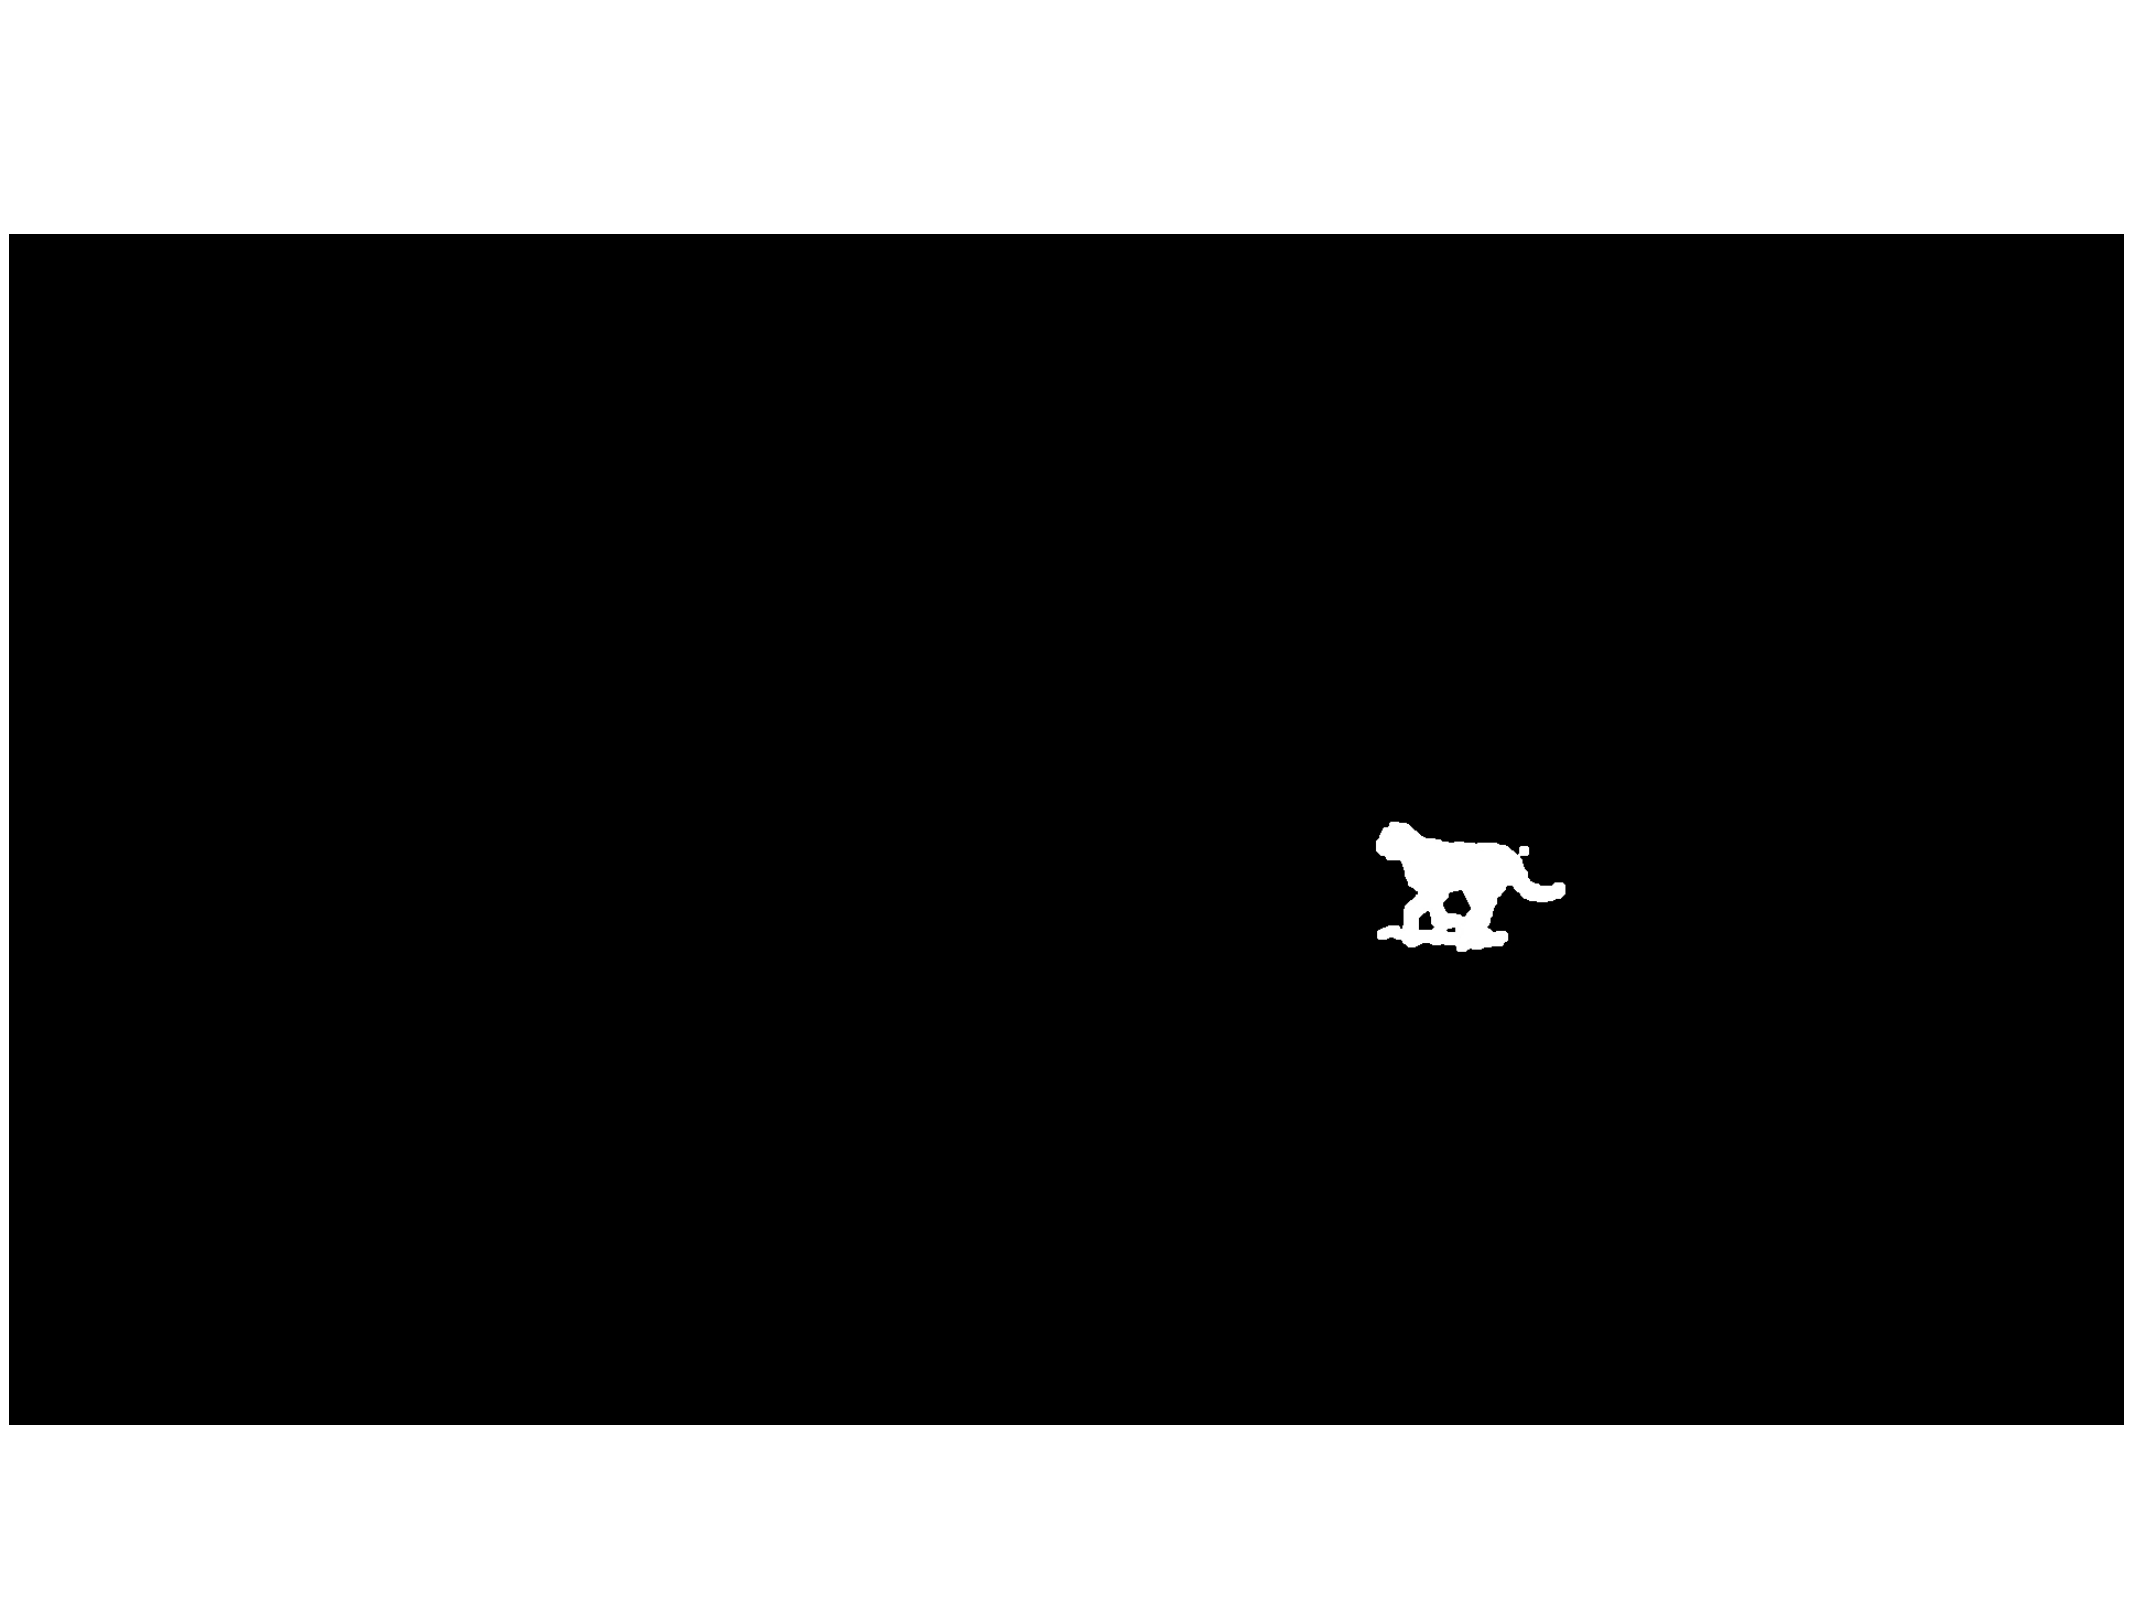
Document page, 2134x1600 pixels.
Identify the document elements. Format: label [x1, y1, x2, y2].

picture [9, 234, 2125, 1425]
